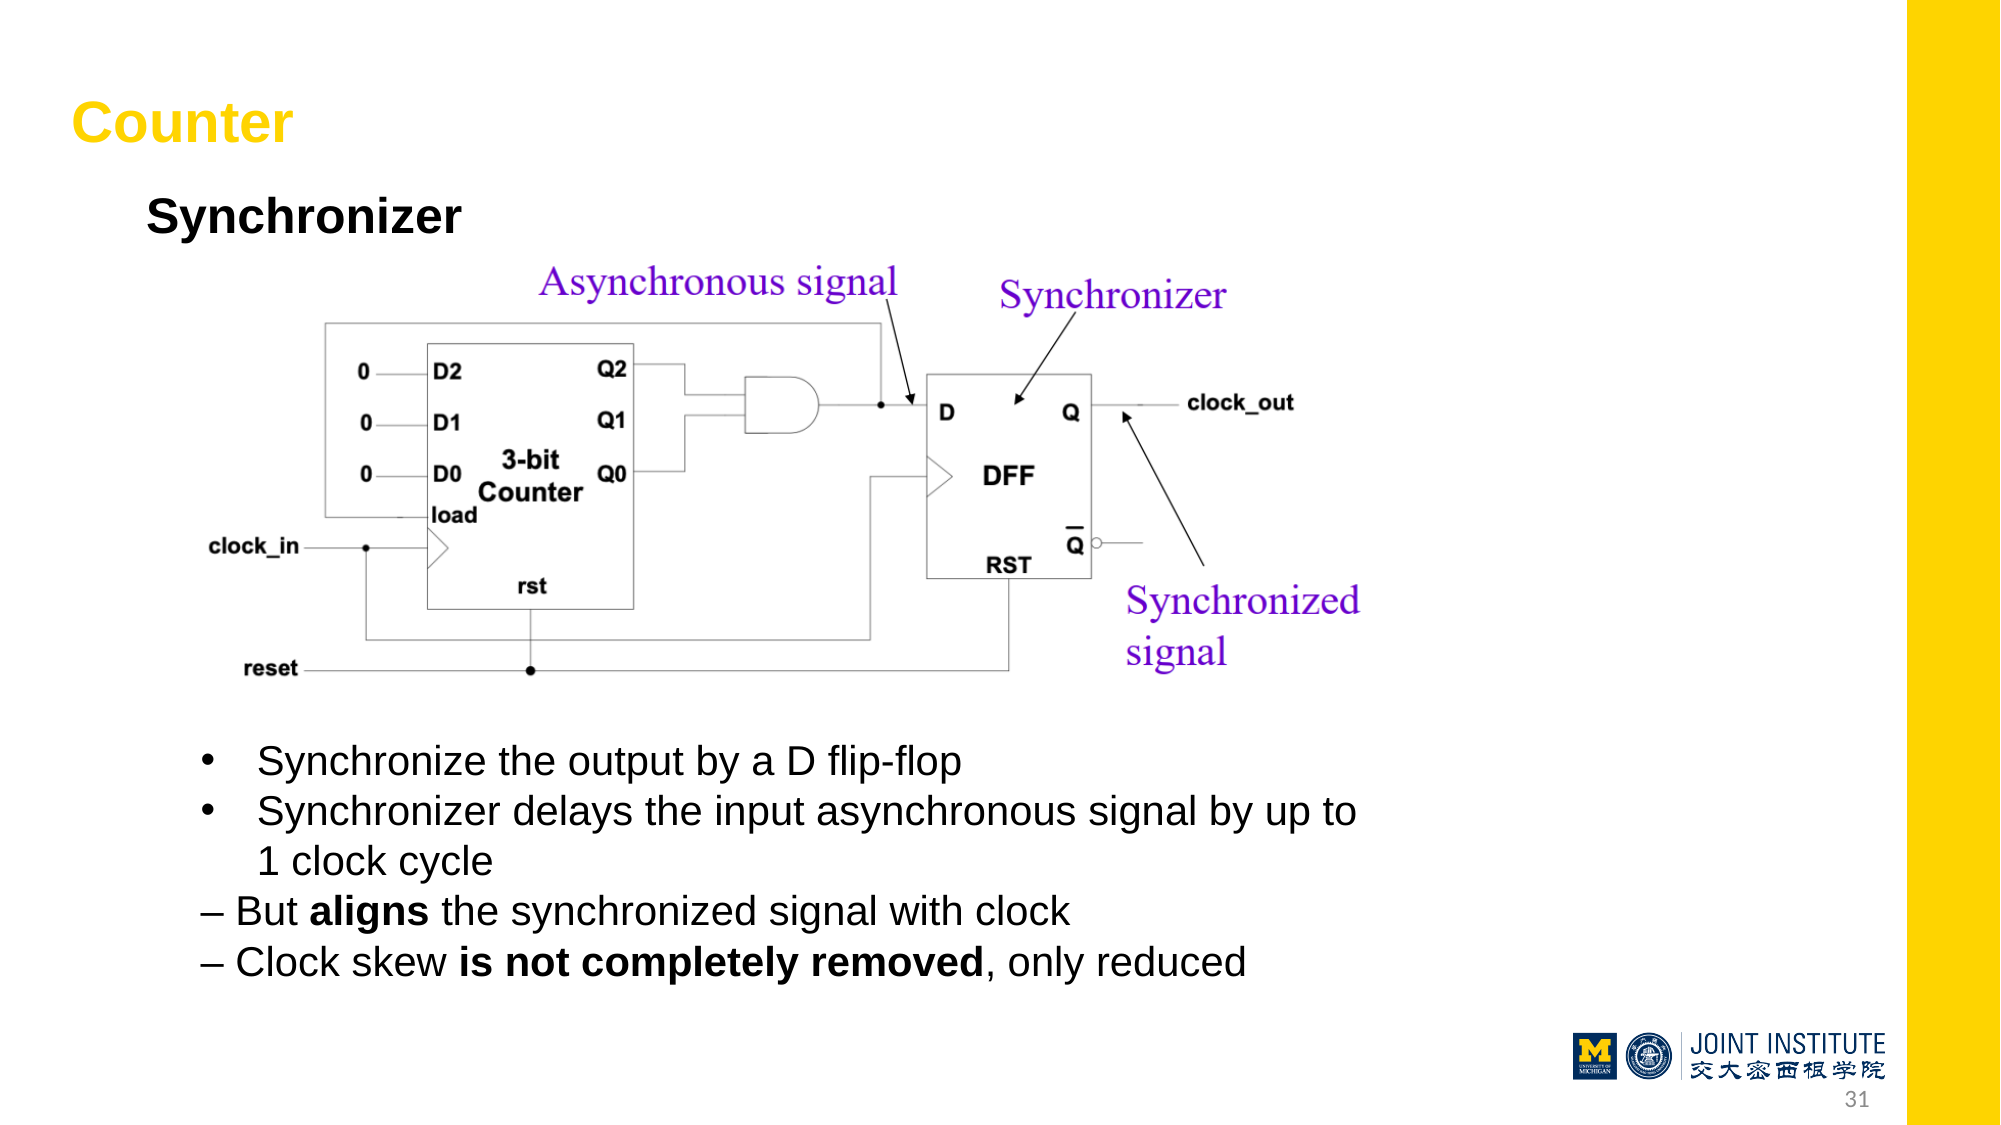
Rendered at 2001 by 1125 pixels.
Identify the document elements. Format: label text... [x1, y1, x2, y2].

picture [1573, 1032, 1885, 1067]
slide_number 31 [1434, 1067, 1885, 1125]
text_box [1905, 0, 2000, 1125]
text_box ﻿Synchronizer [137, 175, 1435, 252]
text_box Counter [56, 69, 1811, 169]
text_box ﻿Synchronize the output by a D flip-flop ﻿Synchronizer delays the input asynchronous signal by up to 1 clock cycle – But aligns the synchronized signal with clock – Clock skew is not completely removed, only reduced [192, 725, 1381, 1043]
picture [192, 251, 1381, 708]
